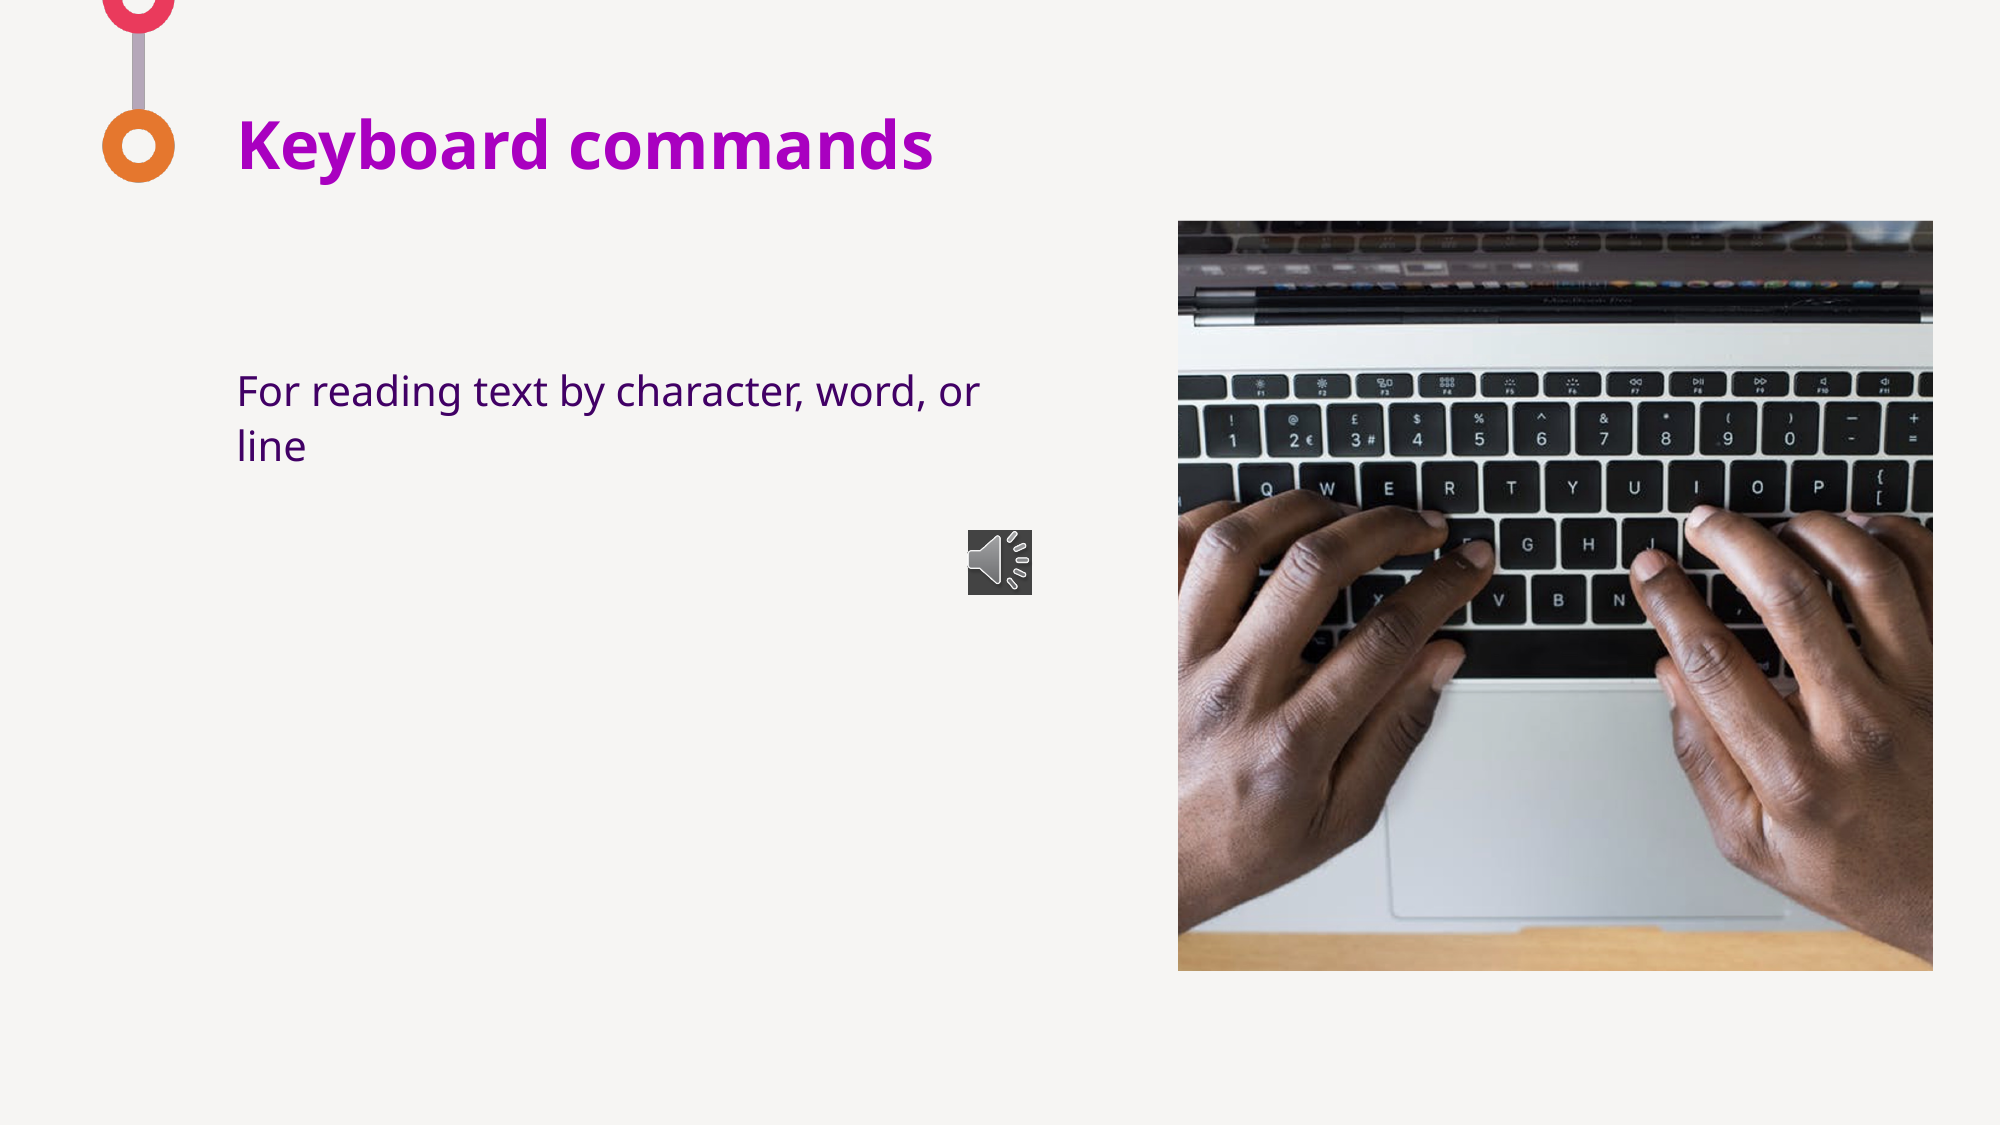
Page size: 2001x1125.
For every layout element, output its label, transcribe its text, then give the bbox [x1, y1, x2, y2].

picture [966, 529, 1034, 596]
list For reading text by character, word, or line [236, 359, 992, 1014]
picture [100, 0, 179, 192]
picture [1176, 220, 1933, 972]
title Keyboard commands [236, 111, 1388, 278]
